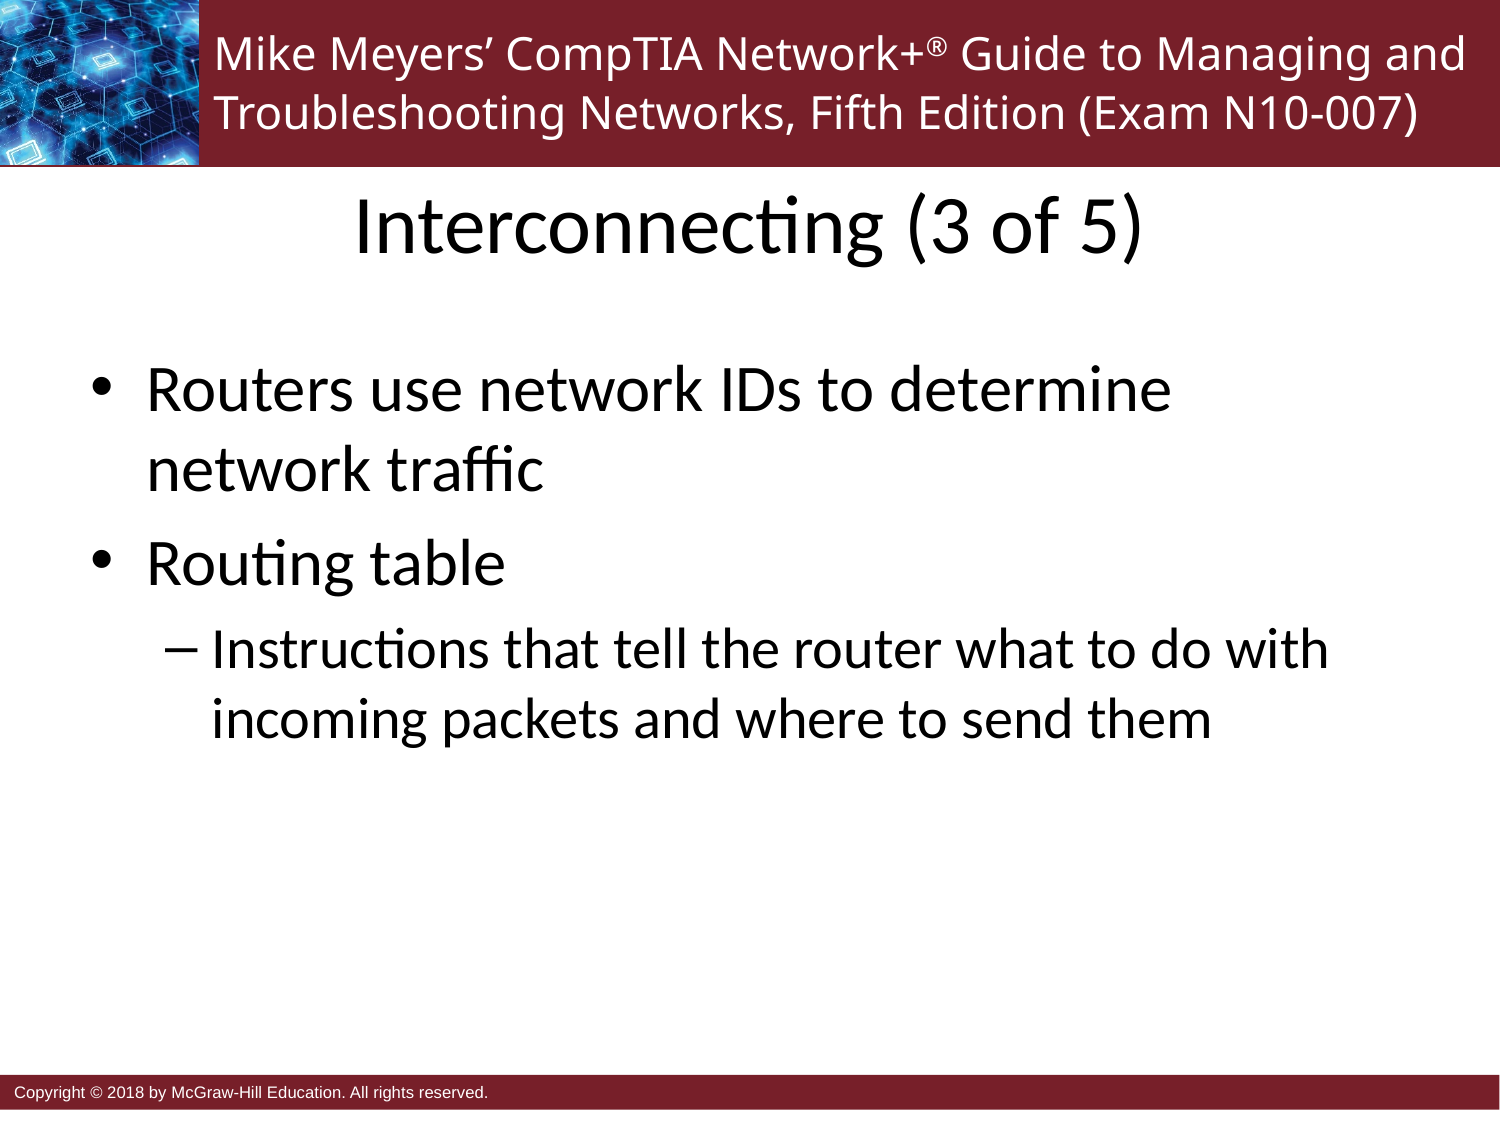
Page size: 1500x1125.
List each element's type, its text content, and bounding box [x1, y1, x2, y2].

title Interconnecting (3 of 5) [75, 162, 1425, 288]
list Routers use network IDs to determine network traffic Routing table Instructions that tell the router what to do with incoming packets and where to send them [75, 337, 1425, 1088]
picture [0, 0, 199, 165]
